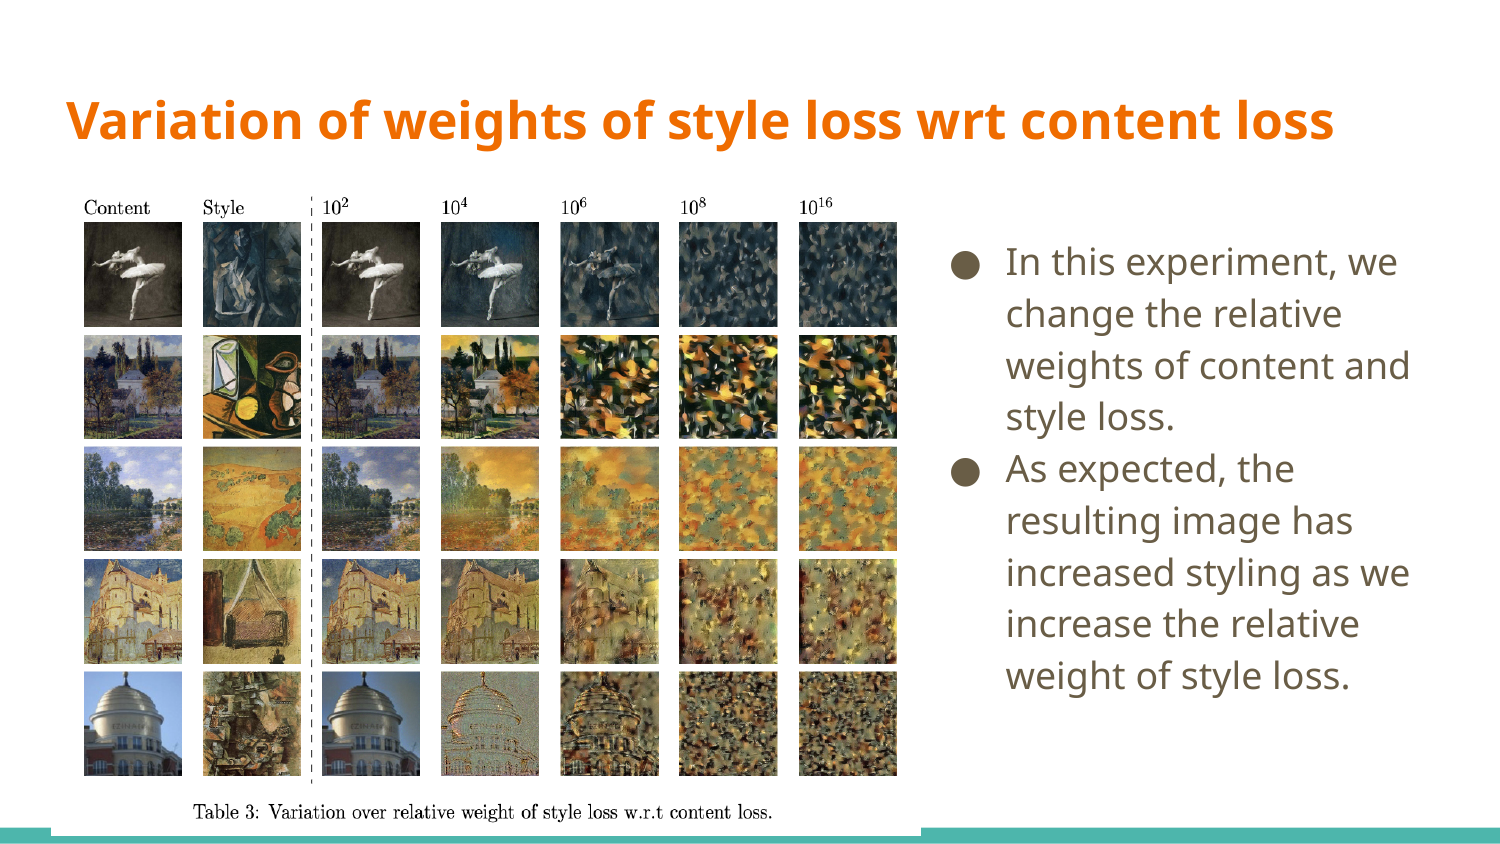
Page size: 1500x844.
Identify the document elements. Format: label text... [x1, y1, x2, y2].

title Variation of weights of style loss wrt content loss [51, 72, 1449, 189]
picture [50, 167, 922, 836]
text_box In this experiment, we change the relative weights of content and style loss. As expected, the resulting image has increased styling as we increase the relative weight of style loss. [926, 216, 1459, 712]
